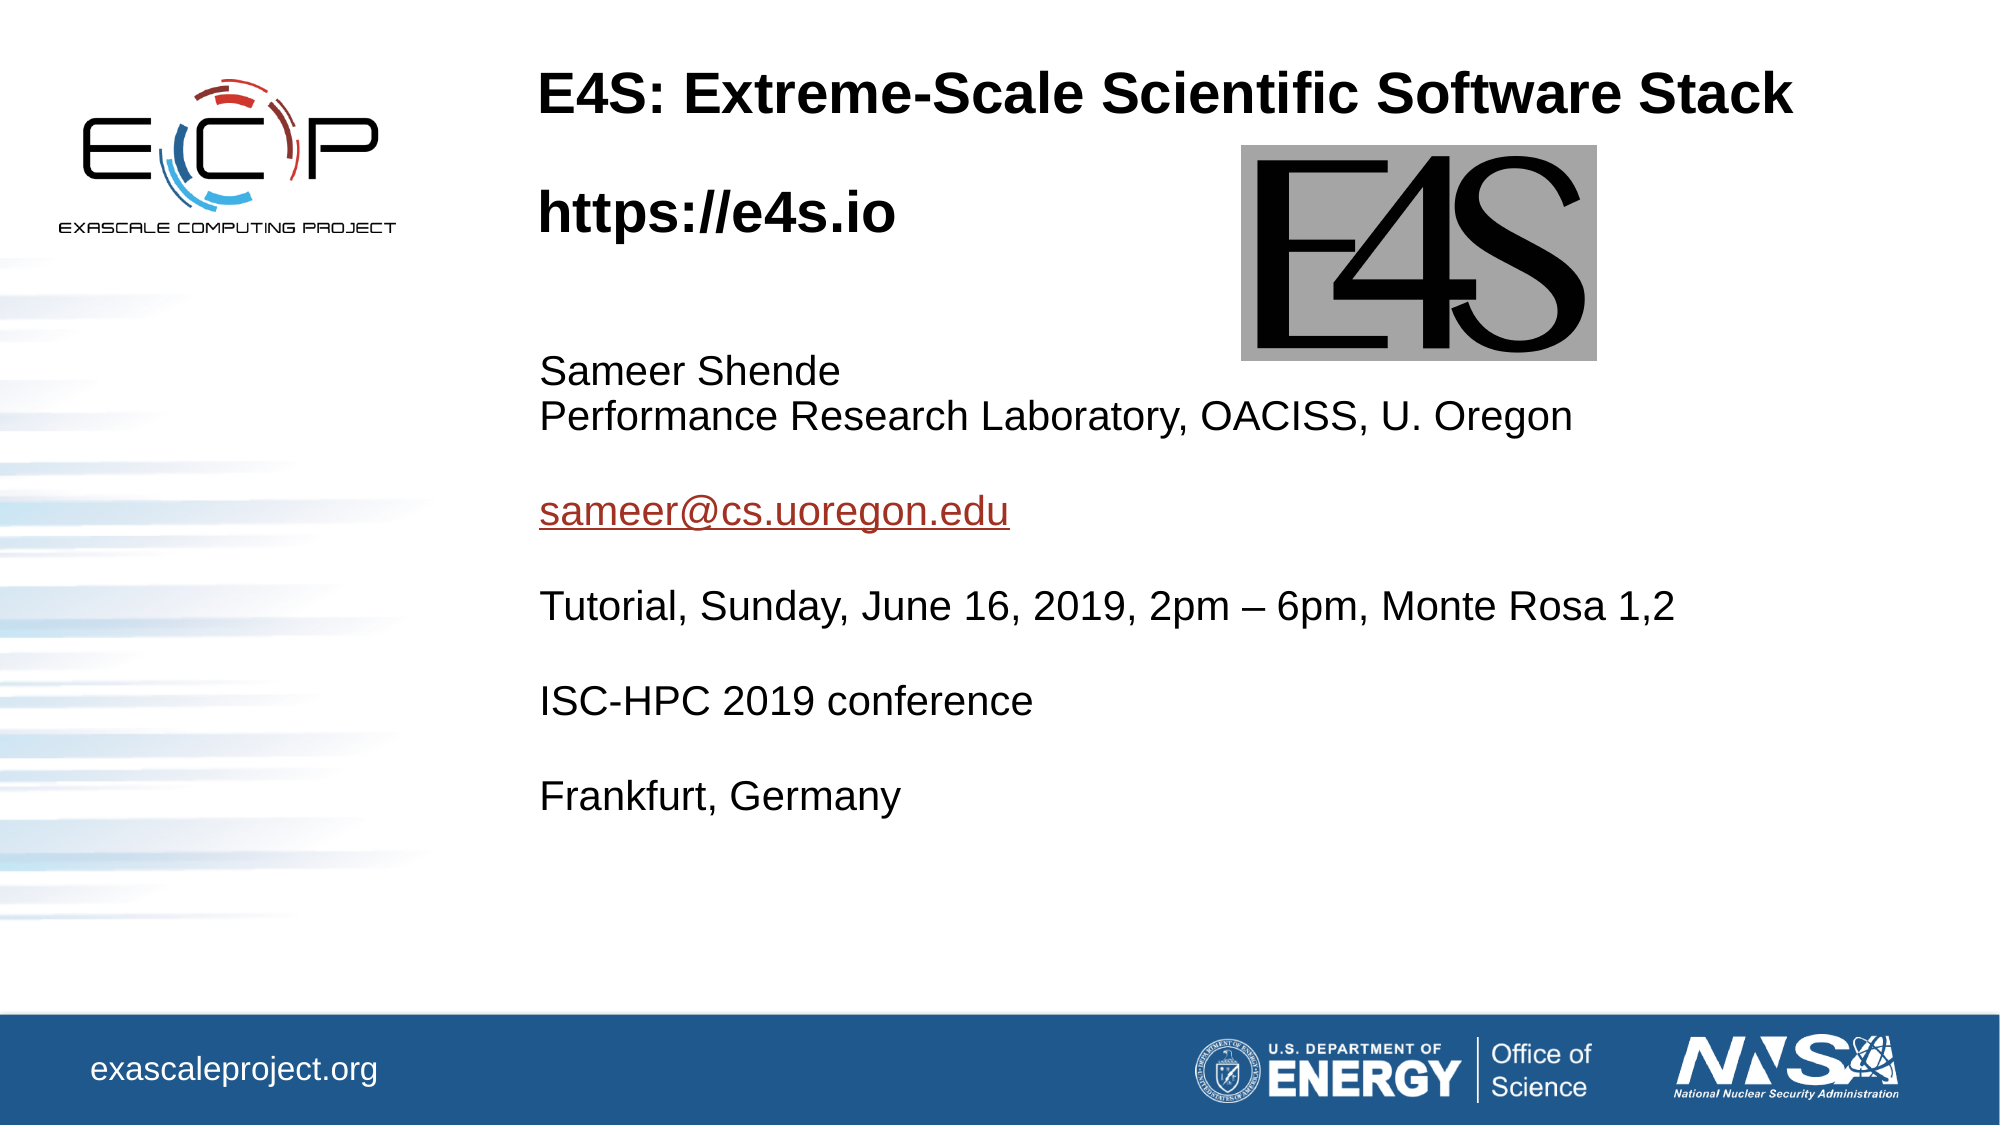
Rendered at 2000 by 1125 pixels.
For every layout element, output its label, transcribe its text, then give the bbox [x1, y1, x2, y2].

title E4S: Extreme-Scale Scientific Software Stack https://e4s.io [522, 137, 1983, 252]
picture [1241, 145, 1597, 361]
picture [1195, 1037, 1592, 1103]
picture [1673, 1034, 1899, 1106]
picture [0, 258, 469, 927]
subtitle Sameer Shende Performance Research Laboratory, OACISS, U. Oregon sameer@cs.uoregon.edu Tutorial, Sunday, June 16, 2019, 2pm – 6pm, Monte Rosa 1,2 ISC-HPC 2019 conference Frankfurt, Germany [521, 341, 1882, 811]
picture [59, 79, 396, 233]
